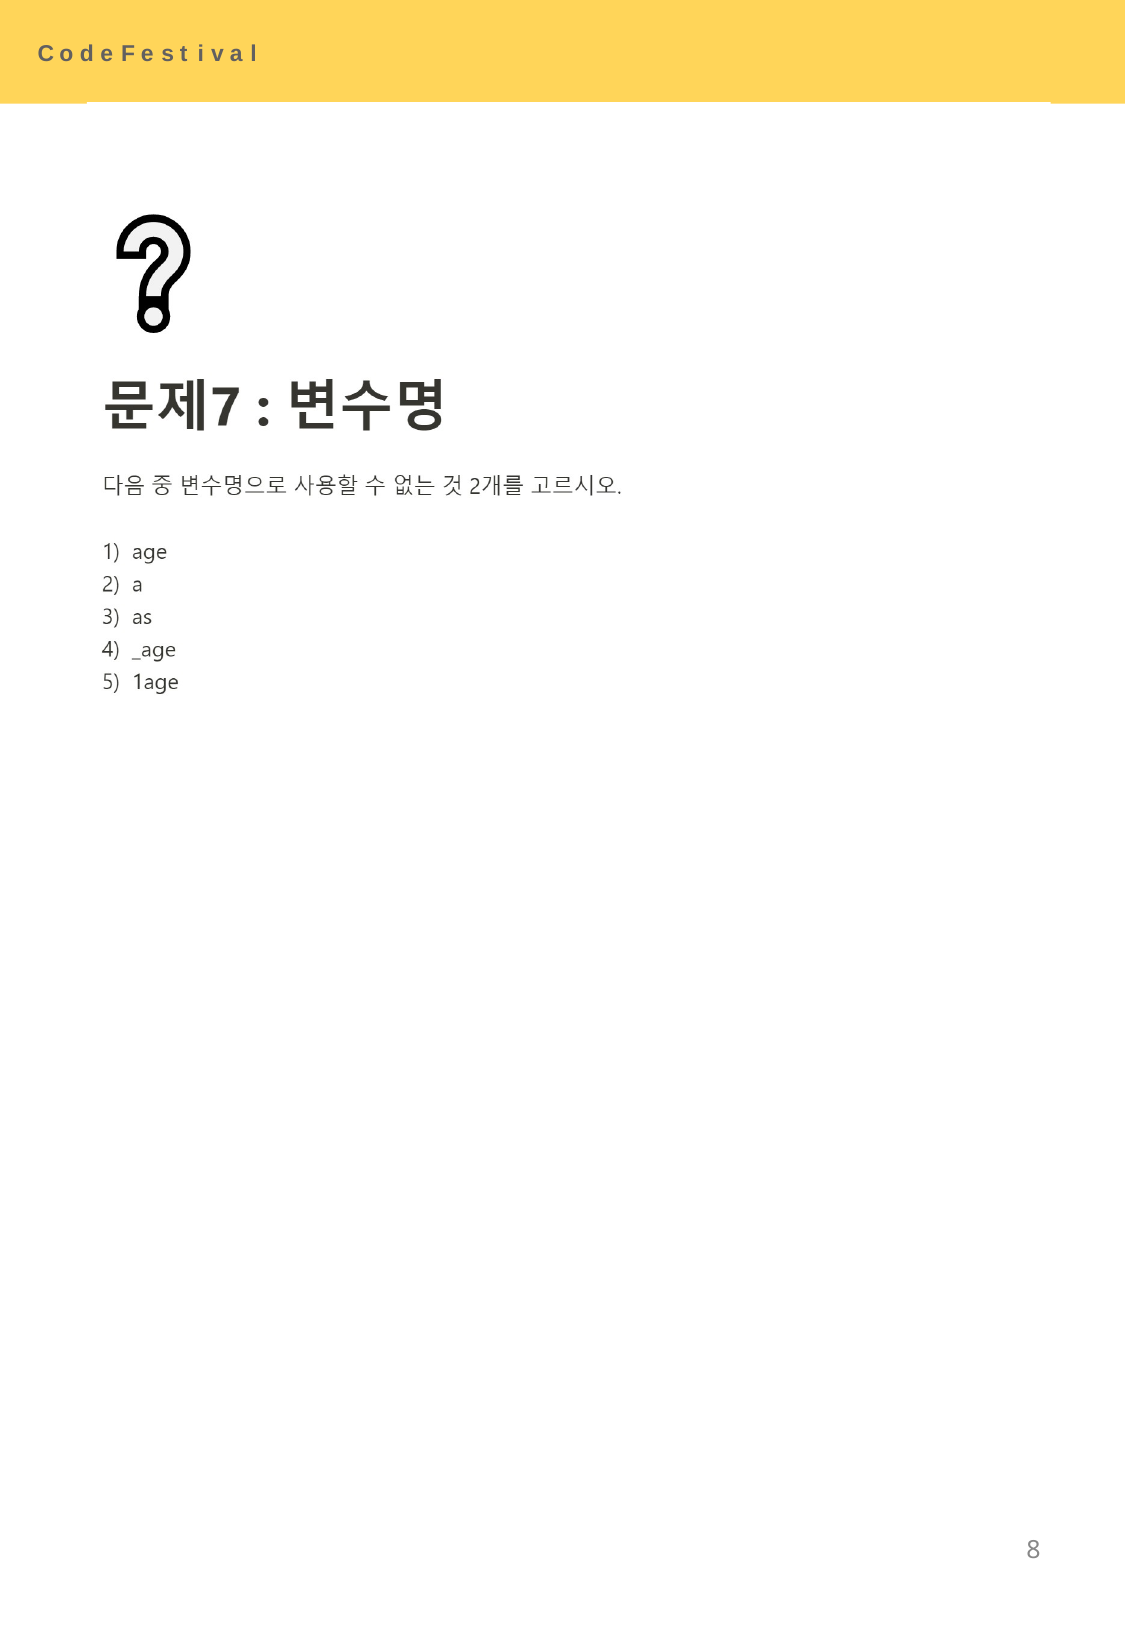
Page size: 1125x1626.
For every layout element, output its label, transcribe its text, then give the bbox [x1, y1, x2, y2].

slide_number 10 [1020, 1529, 1062, 1625]
text_box C o d e F e s t i v a l [35, 36, 264, 67]
text_box [86, 102, 1051, 1029]
